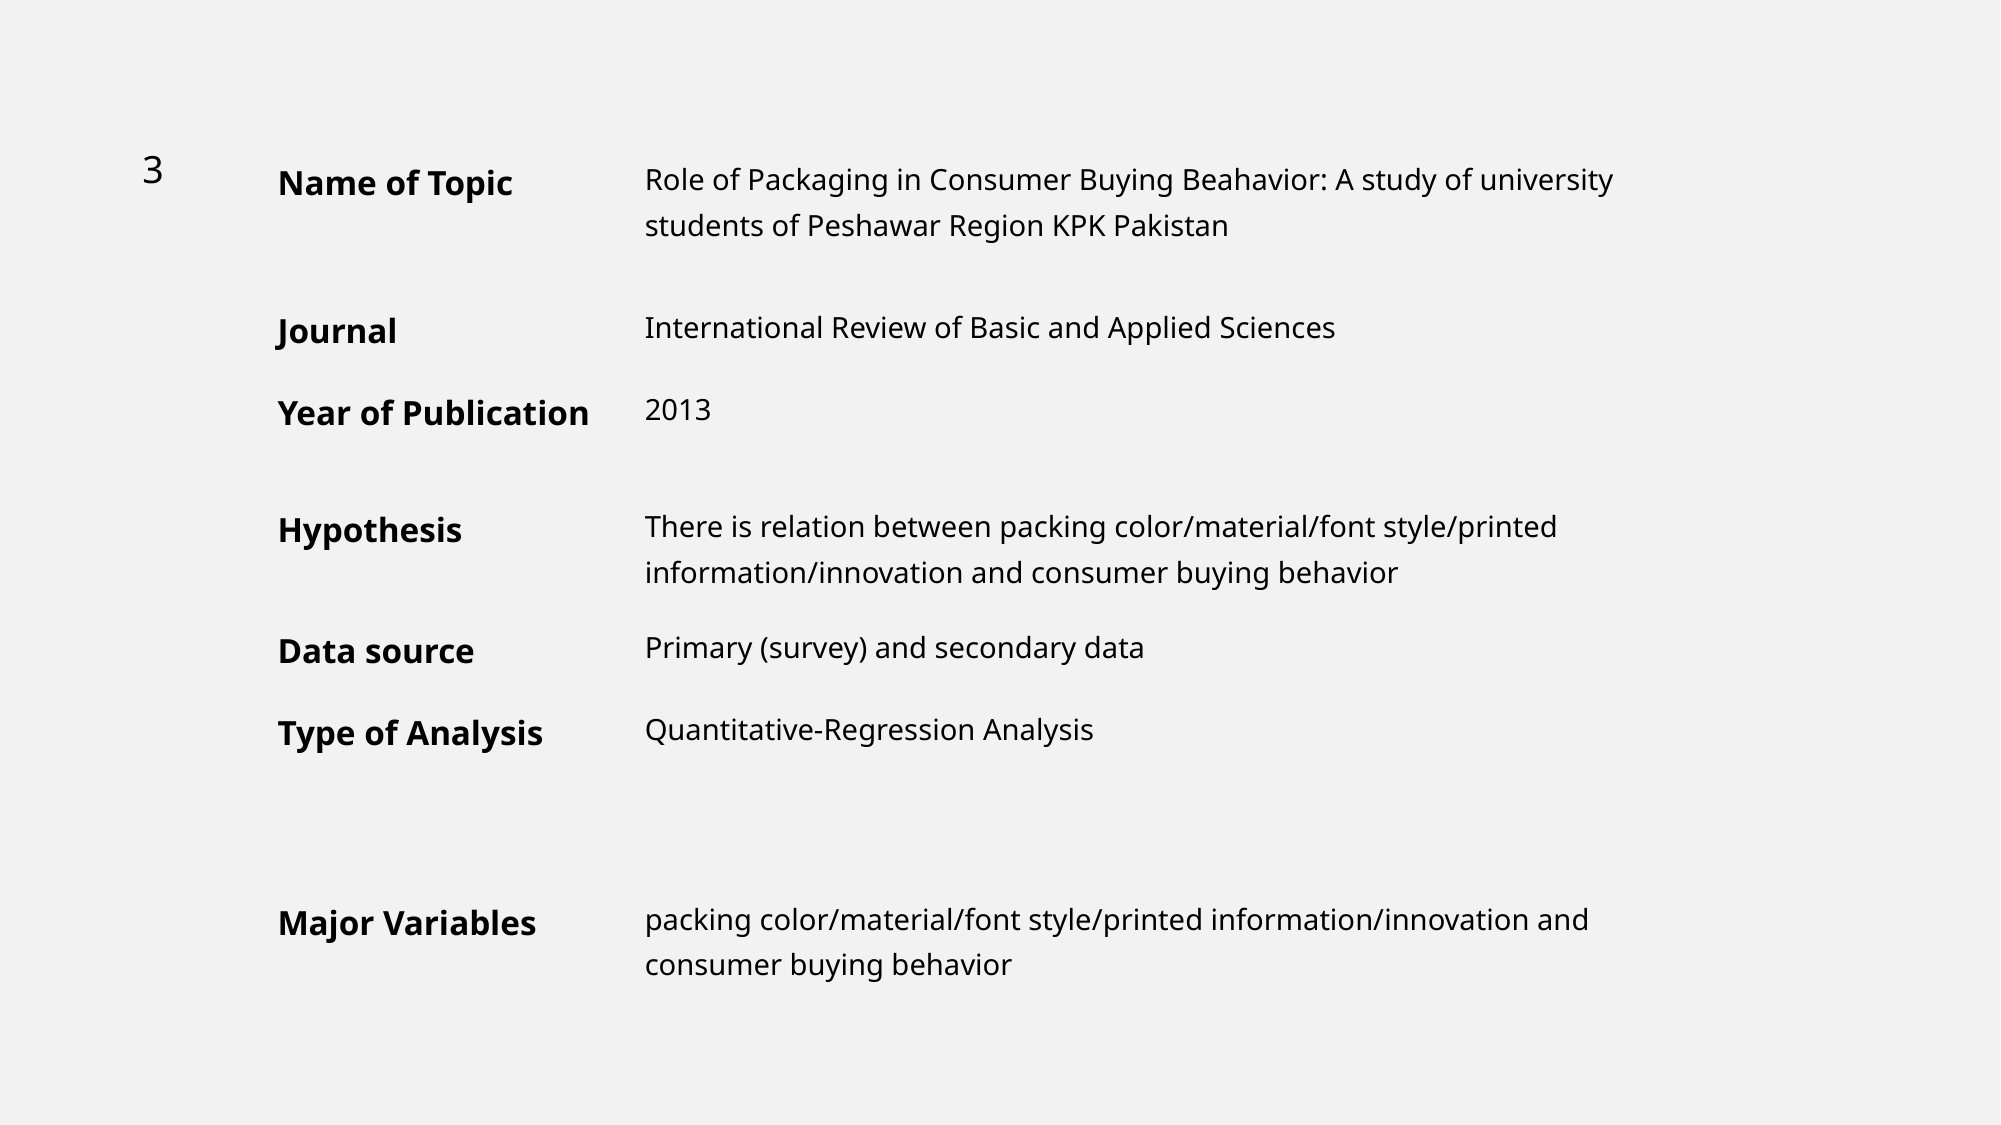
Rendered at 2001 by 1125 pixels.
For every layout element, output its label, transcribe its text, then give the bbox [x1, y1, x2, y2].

table_cell International Review of Basic and Applied Sciences [630, 287, 1737, 368]
table_cell packing color/material/font style/printed information/innovation and consumer buying behavior [630, 878, 1737, 999]
table_cell Major Variables [263, 878, 630, 999]
table_cell Data source [263, 607, 630, 688]
table_cell 2013 [630, 368, 1737, 485]
table_cell Primary (survey) and secondary data [630, 607, 1737, 688]
table_cell Year of Publication [263, 368, 630, 485]
table_cell There is relation between packing color/material/font style/printed information/innovation and consumer buying behavior [630, 485, 1737, 607]
table_cell Hypothesis [263, 485, 630, 607]
table_header Name of Topic [263, 138, 630, 287]
table_header Role of Packaging in Consumer Buying Beahavior: A study of university students of Peshawar Region KPK Pakistan [630, 138, 1737, 287]
text_box 3 [127, 139, 179, 199]
table_cell Quantitative-Regression Analysis [630, 688, 1737, 878]
table_cell Journal [263, 287, 630, 368]
table_cell Type of Analysis [263, 688, 630, 878]
